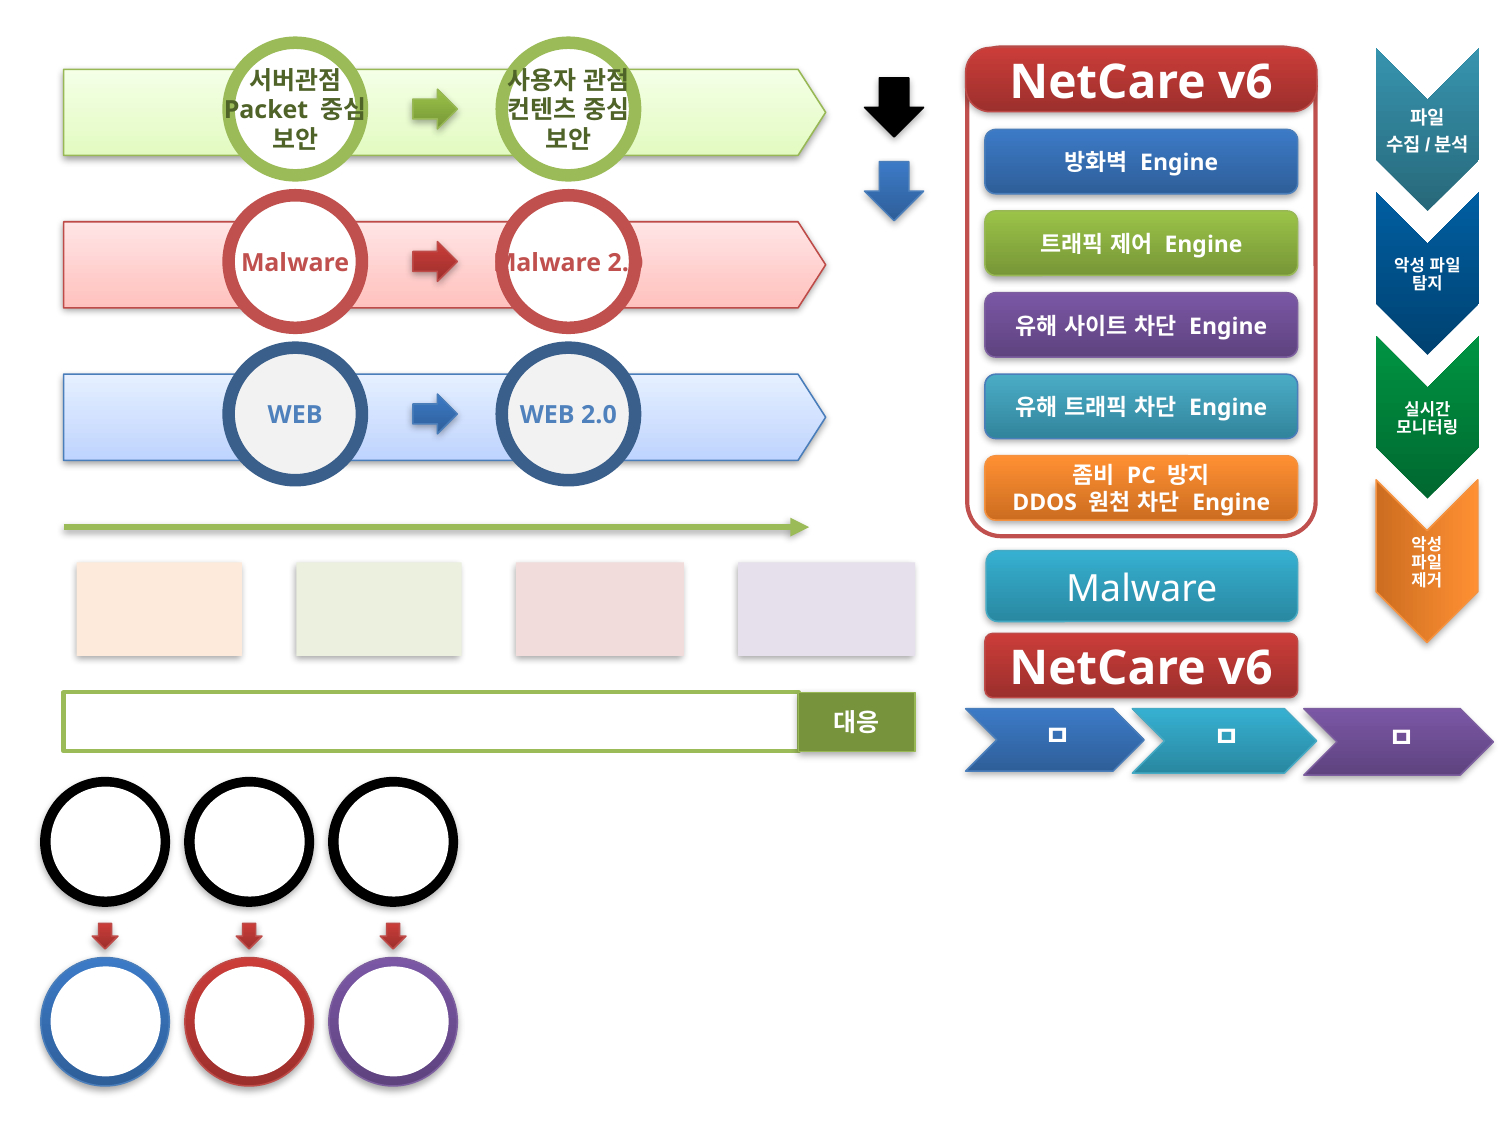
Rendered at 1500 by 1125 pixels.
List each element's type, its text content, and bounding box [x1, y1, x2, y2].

text_box [863, 160, 925, 222]
text_box [296, 562, 462, 657]
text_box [1375, 335, 1480, 480]
text_box [863, 77, 925, 138]
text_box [1375, 48, 1480, 191]
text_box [1375, 479, 1479, 643]
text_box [965, 708, 1494, 776]
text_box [40, 777, 458, 1087]
text_box NetCare v6 [984, 632, 1299, 699]
text_box [76, 562, 243, 657]
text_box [1375, 191, 1480, 335]
text_box [737, 562, 916, 657]
text_box Malware [985, 549, 1299, 623]
text_box [515, 562, 685, 657]
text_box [63, 42, 826, 481]
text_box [63, 692, 916, 752]
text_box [965, 47, 1318, 537]
